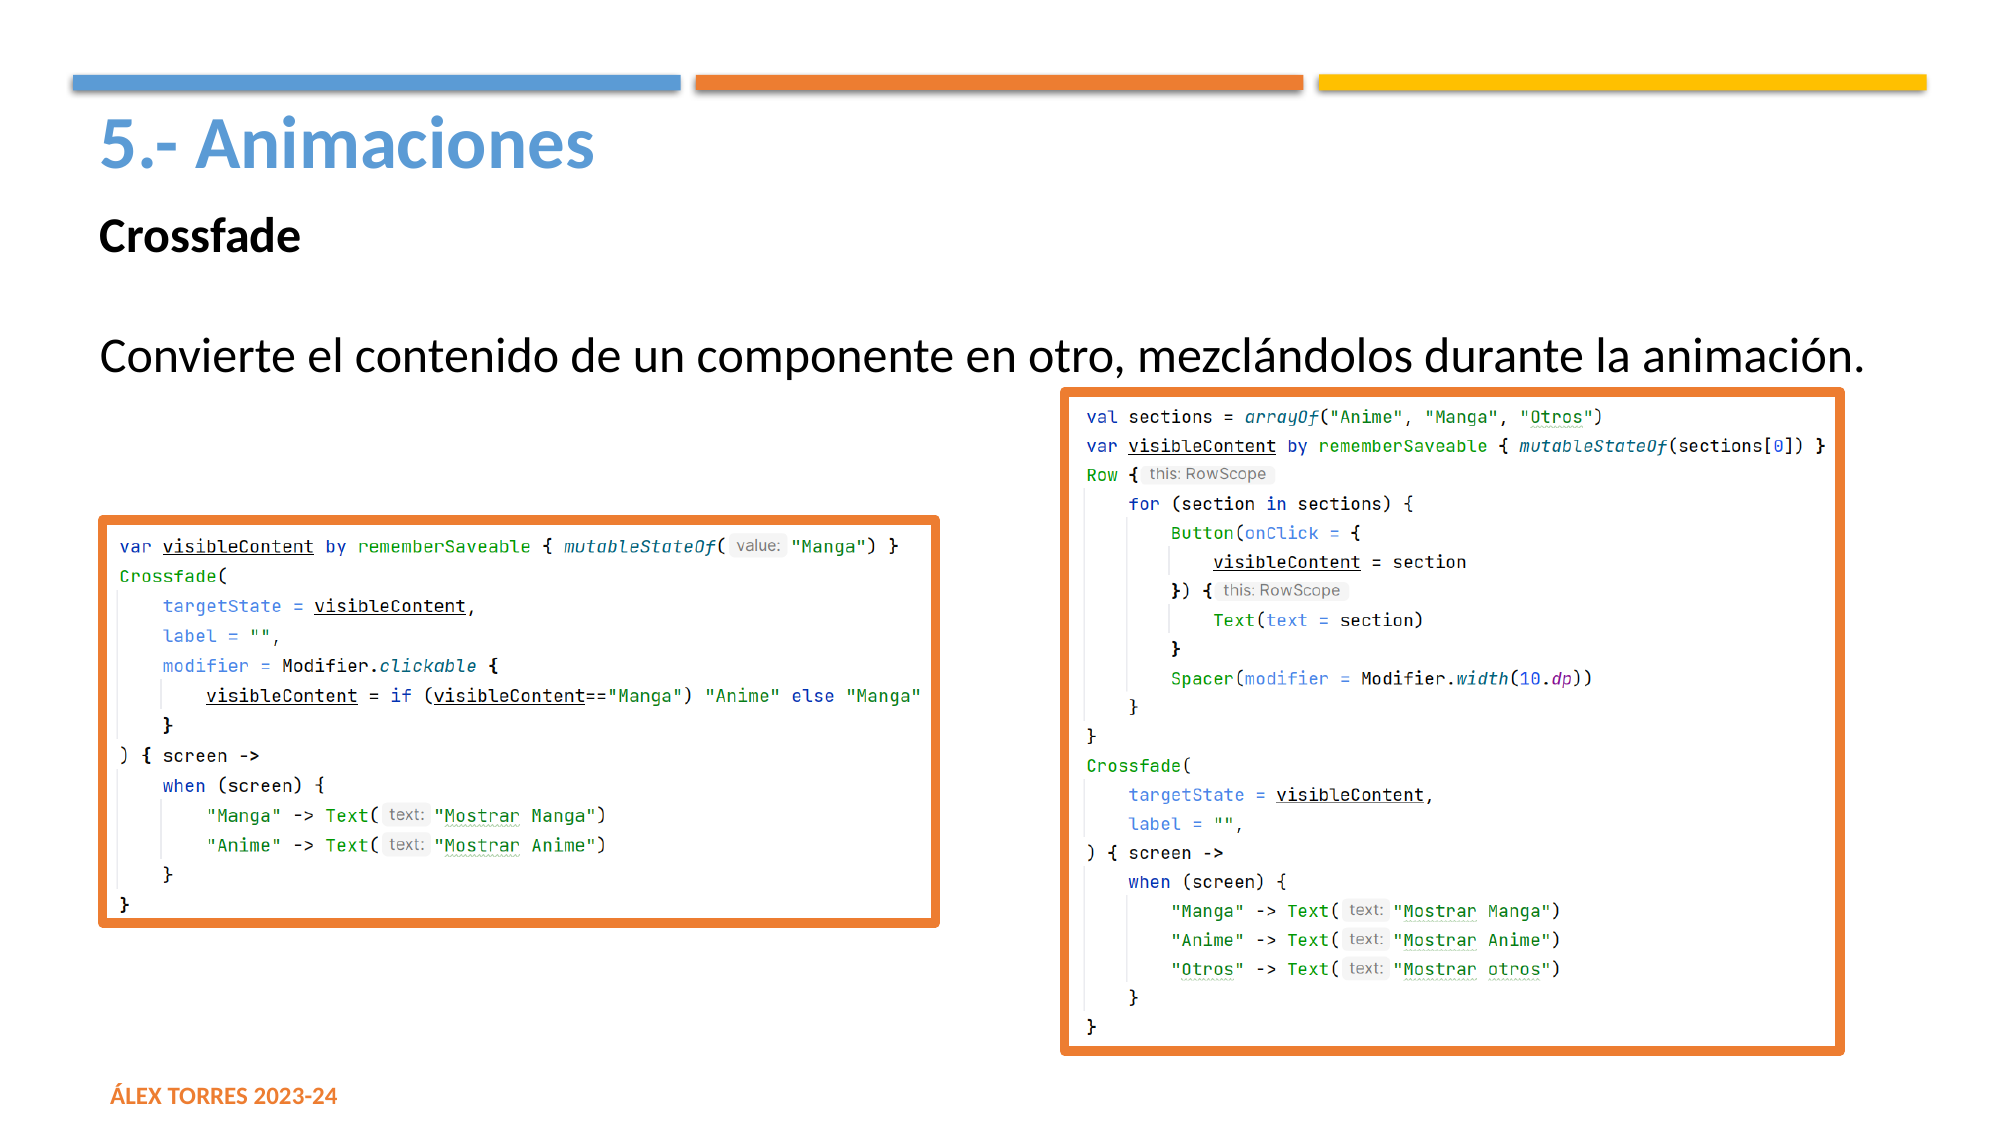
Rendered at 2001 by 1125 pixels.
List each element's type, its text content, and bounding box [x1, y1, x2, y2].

text_box 5.- Animaciones [85, 78, 1915, 187]
text_box Crossfade Convierte el contenido de un componente en otro, mezclándolos durante la animación. [85, 187, 1915, 1072]
picture [106, 524, 932, 919]
picture [1068, 396, 1836, 1047]
